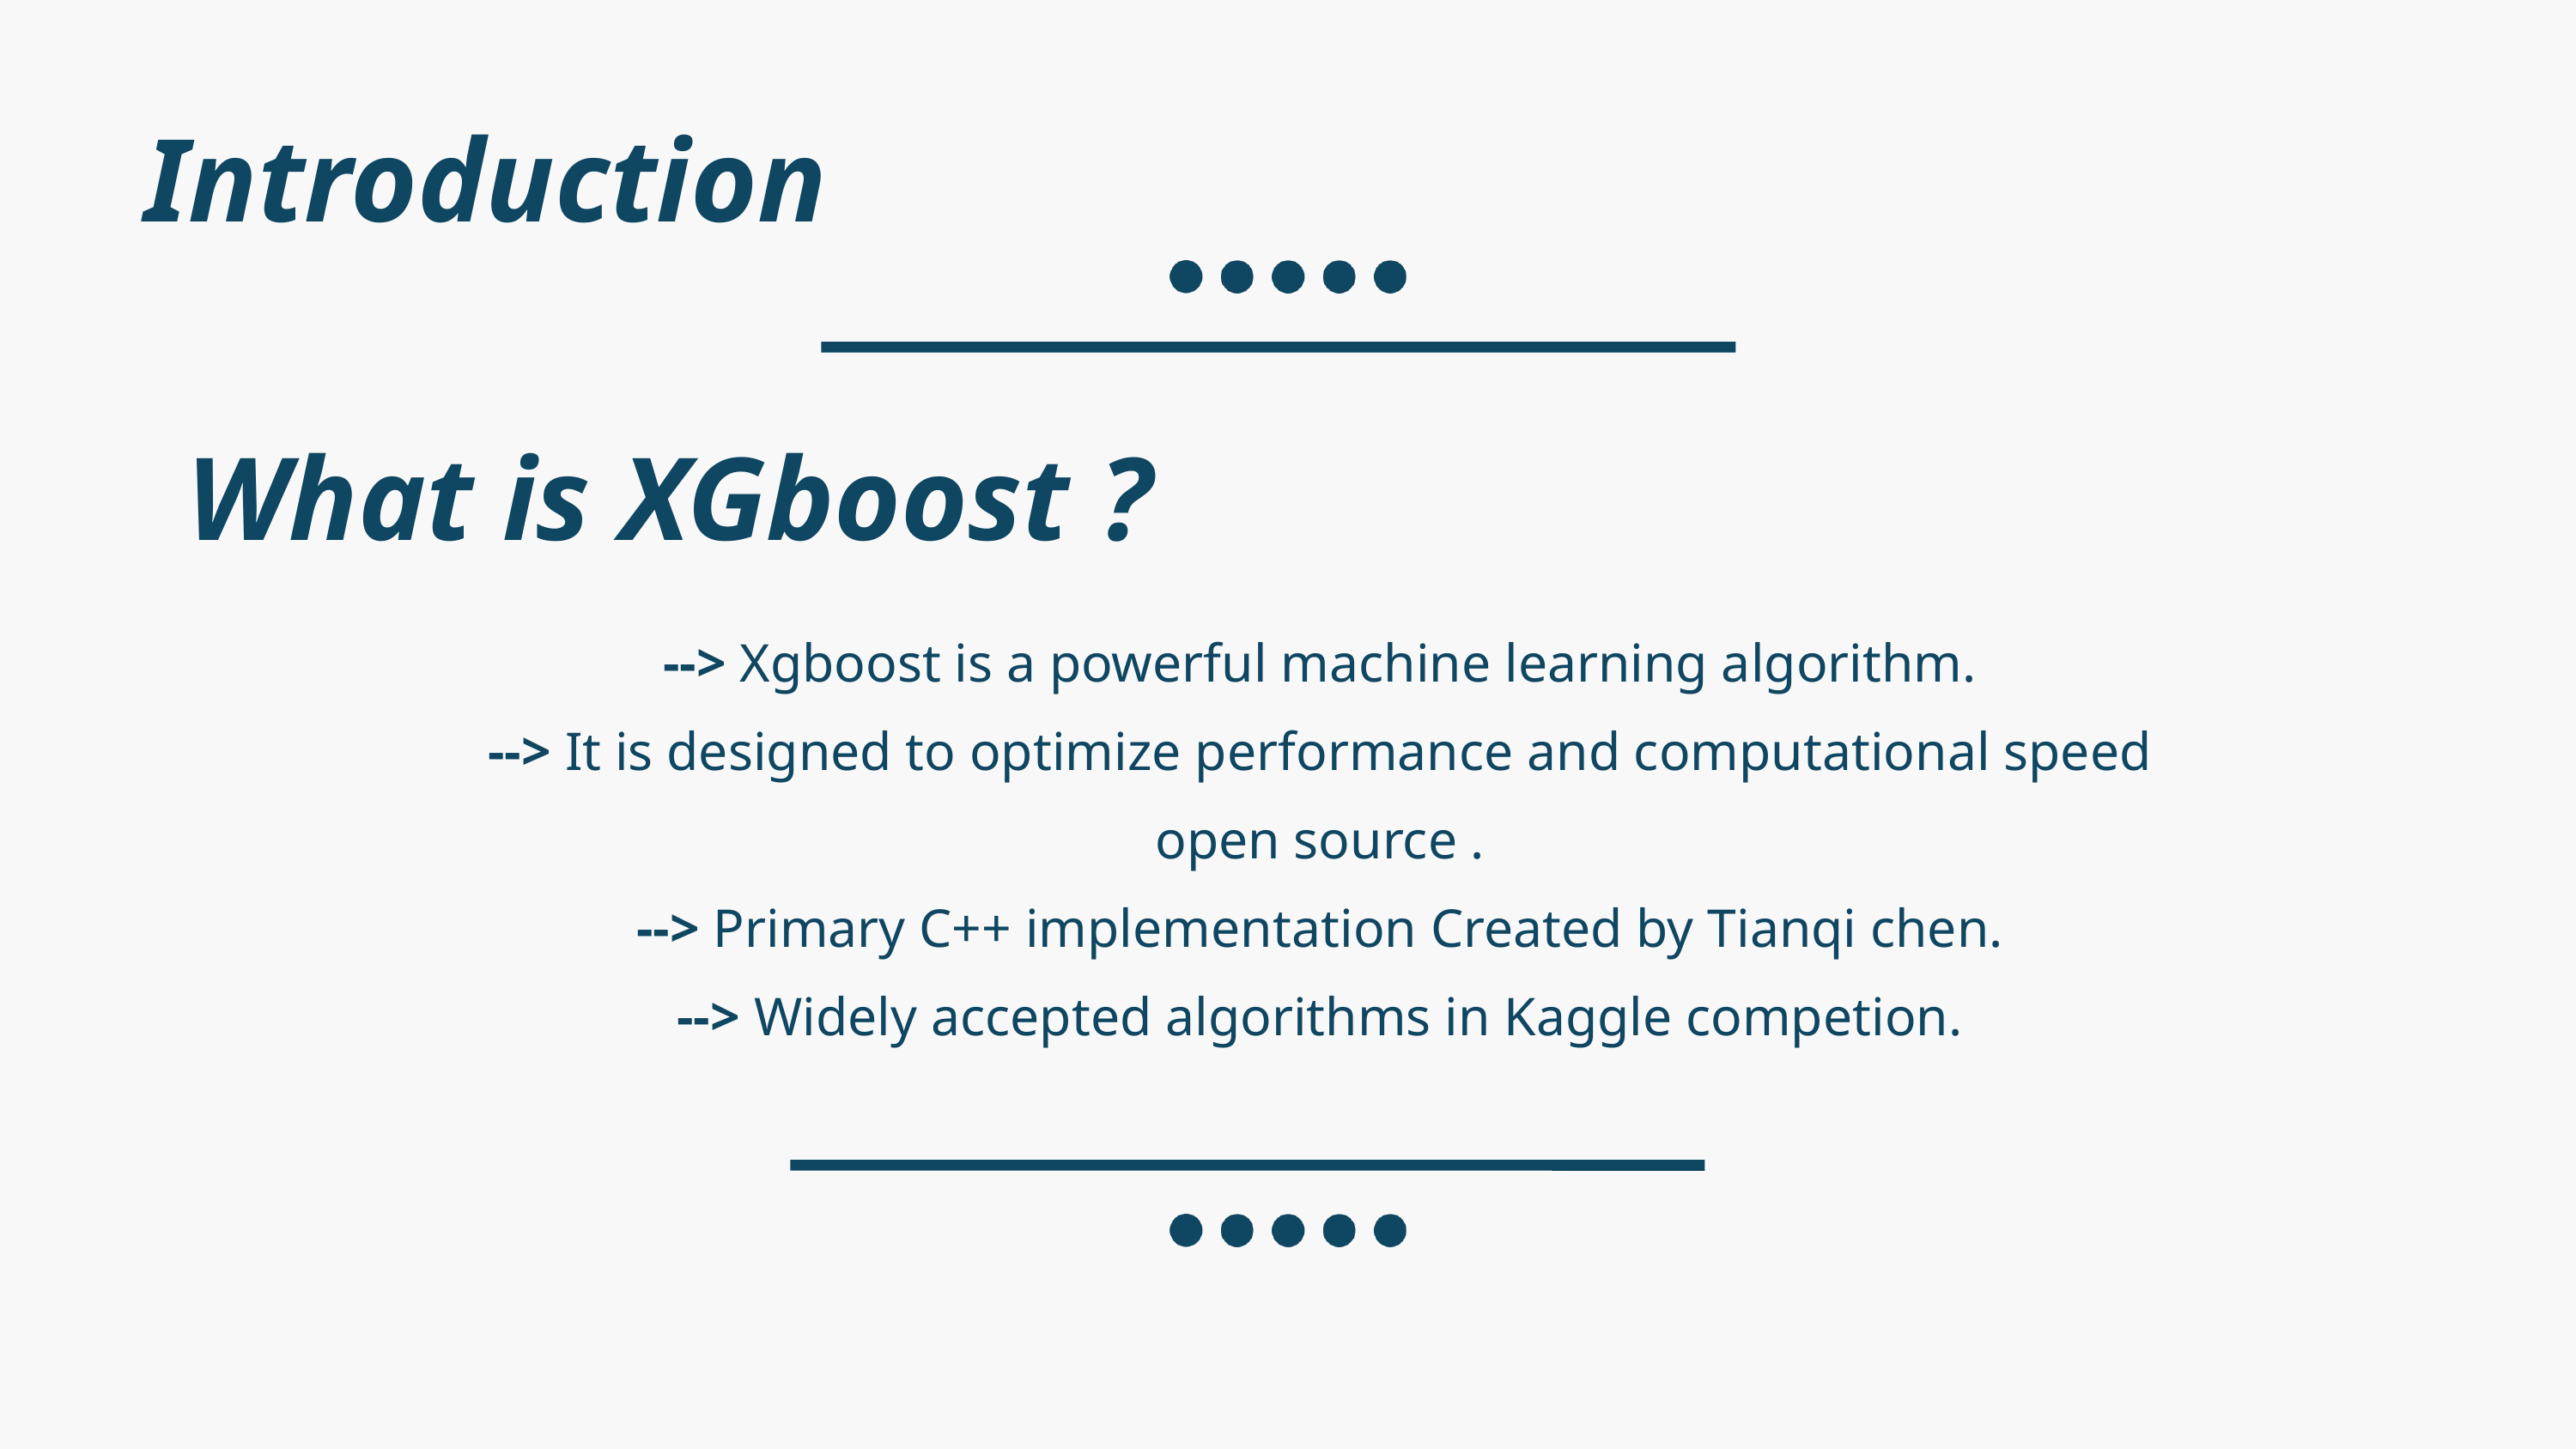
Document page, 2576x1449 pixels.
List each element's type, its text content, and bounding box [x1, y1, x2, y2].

text_box [1170, 1212, 1406, 1248]
text_box What is XGboost ? [186, 403, 1321, 563]
text_box Introduction [144, 84, 1279, 246]
text_box [1170, 258, 1406, 294]
text_box --> Xgboost is a powerful machine learning algorithm. --> It is designed to optimize performance and computational speed open source . --> Primary C++ implementation Created by Tianqi chen. --> Widely accepted algorithms in Kaggle competion. [433, 603, 2207, 1135]
